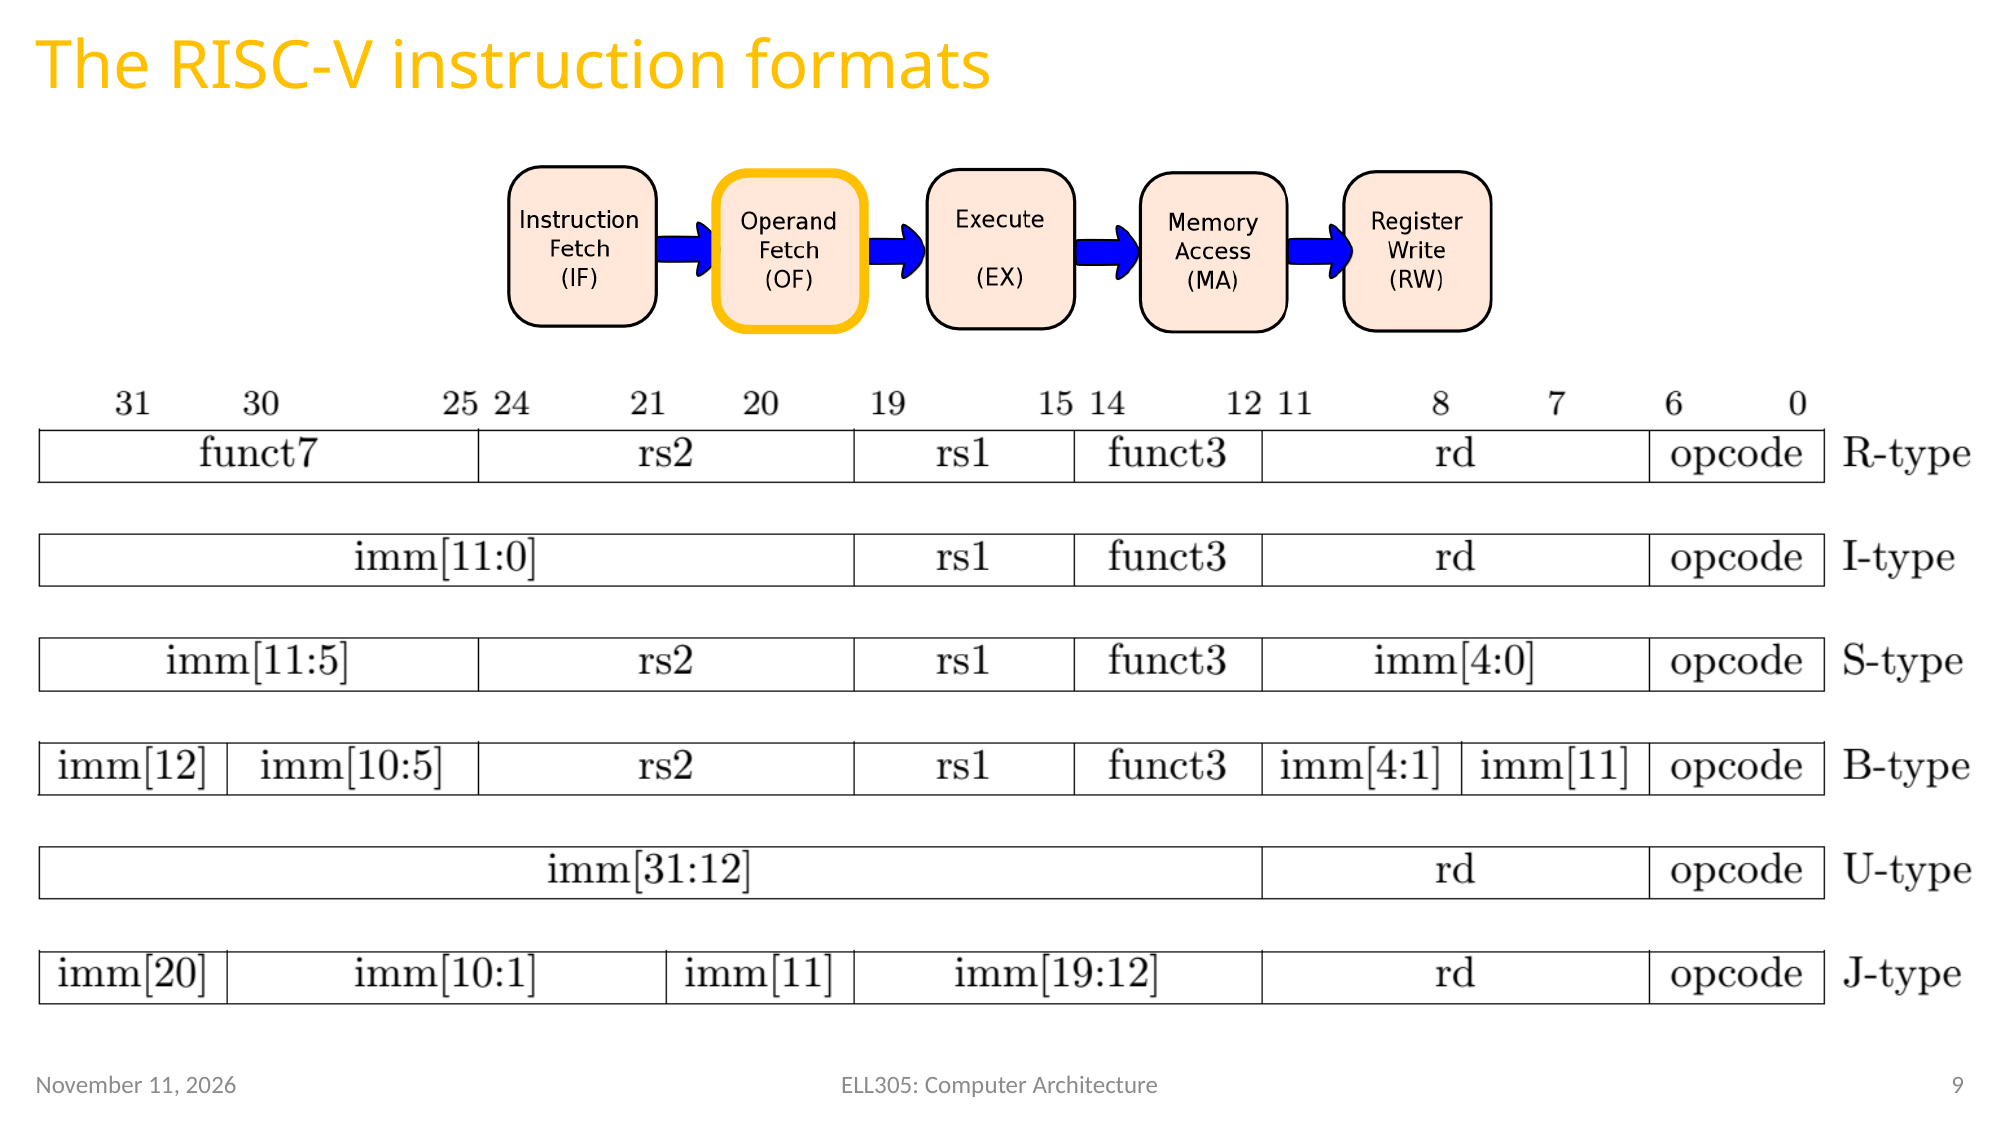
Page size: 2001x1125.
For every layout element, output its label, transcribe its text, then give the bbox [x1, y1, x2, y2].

title The RISC-V instruction formats [20, 22, 1984, 112]
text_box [507, 159, 1493, 334]
footer ELL305: Computer Architecture [662, 1053, 1338, 1114]
picture [0, 343, 2000, 1050]
slide_number 9 [1529, 1053, 1980, 1114]
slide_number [20, 1053, 471, 1114]
